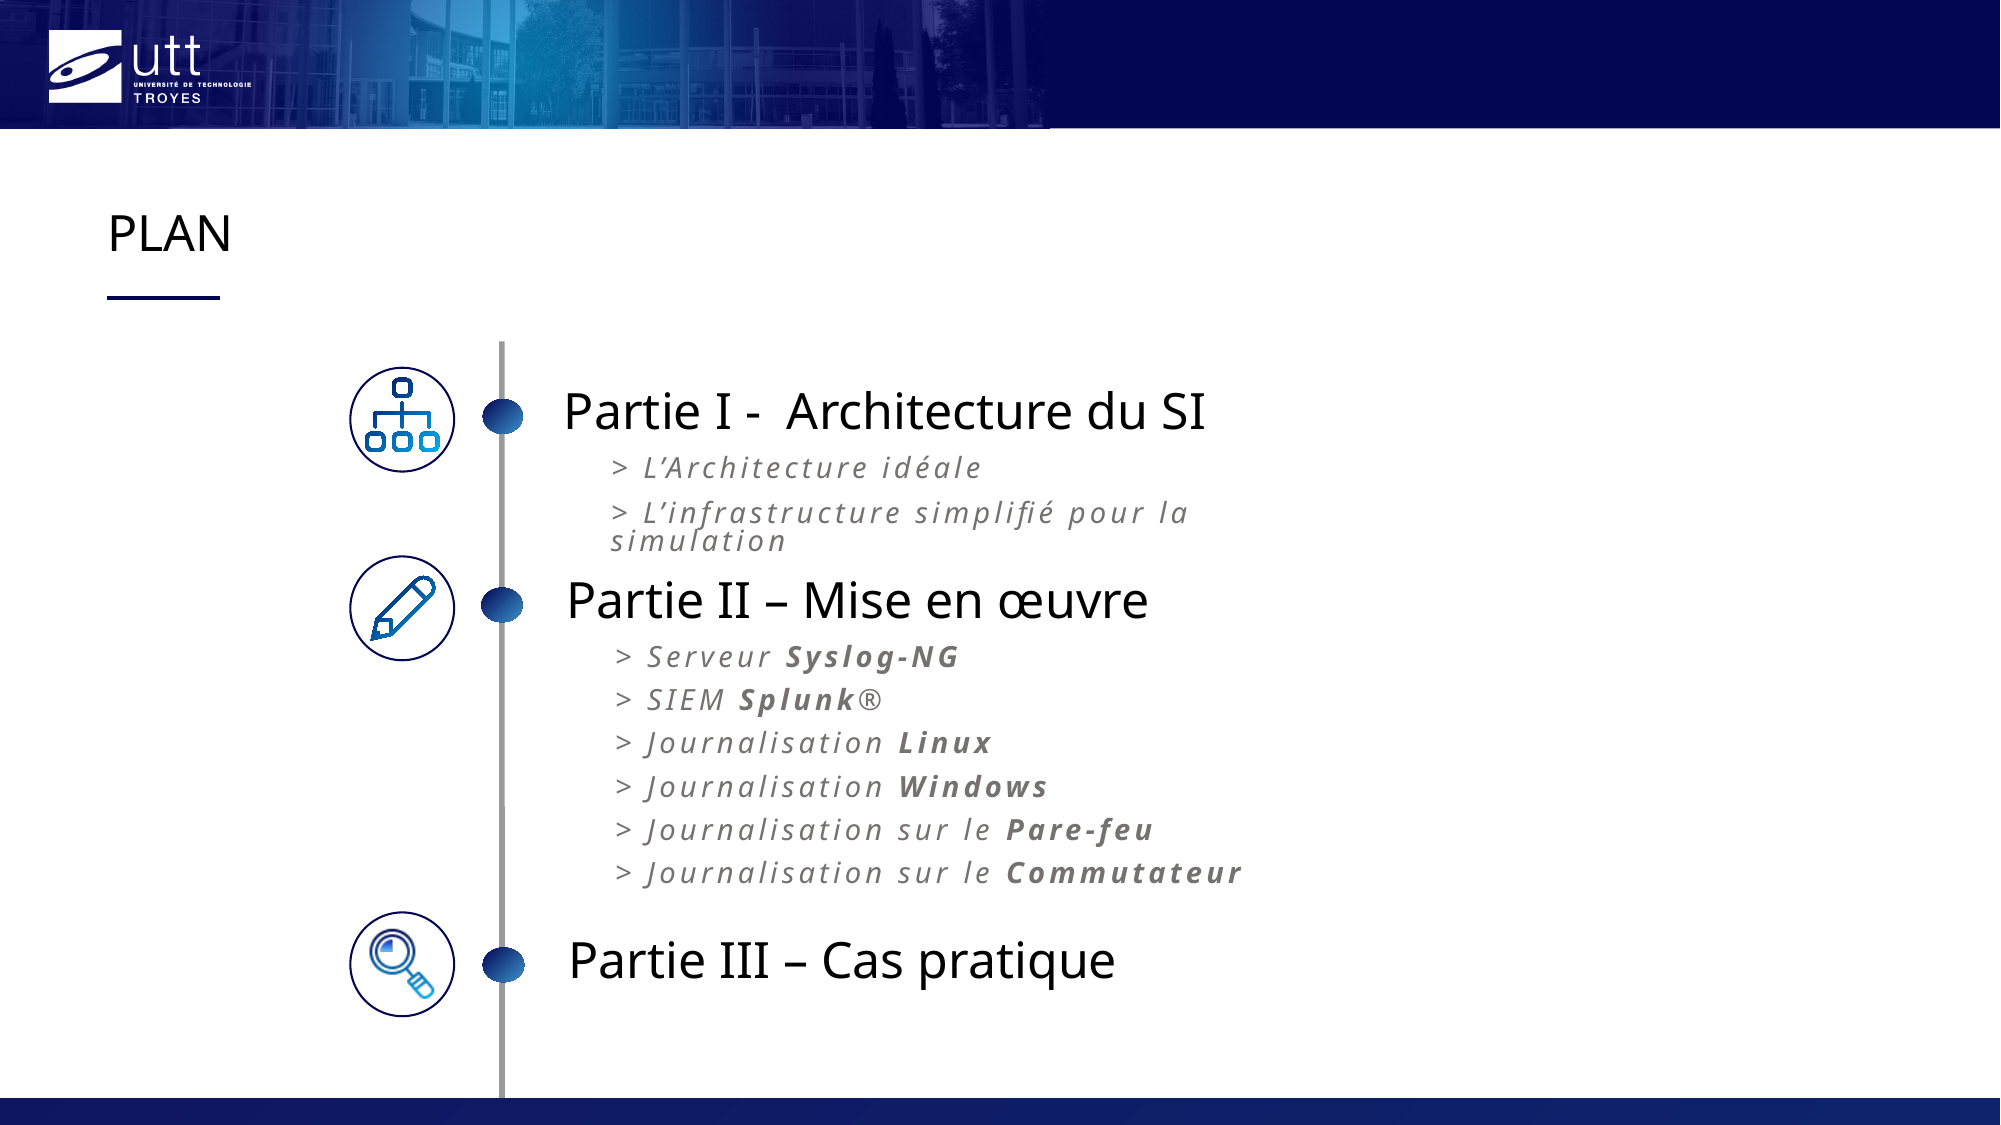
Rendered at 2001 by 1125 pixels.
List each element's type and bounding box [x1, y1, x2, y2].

text_box [350, 556, 455, 661]
text_box [482, 391, 1535, 531]
text_box [482, 939, 1802, 990]
text_box [481, 579, 1790, 891]
text_box [0, 1097, 2000, 1125]
text_box [350, 367, 455, 472]
text_box [0, 0, 2000, 129]
text_box [106, 212, 297, 299]
text_box [350, 912, 455, 1017]
